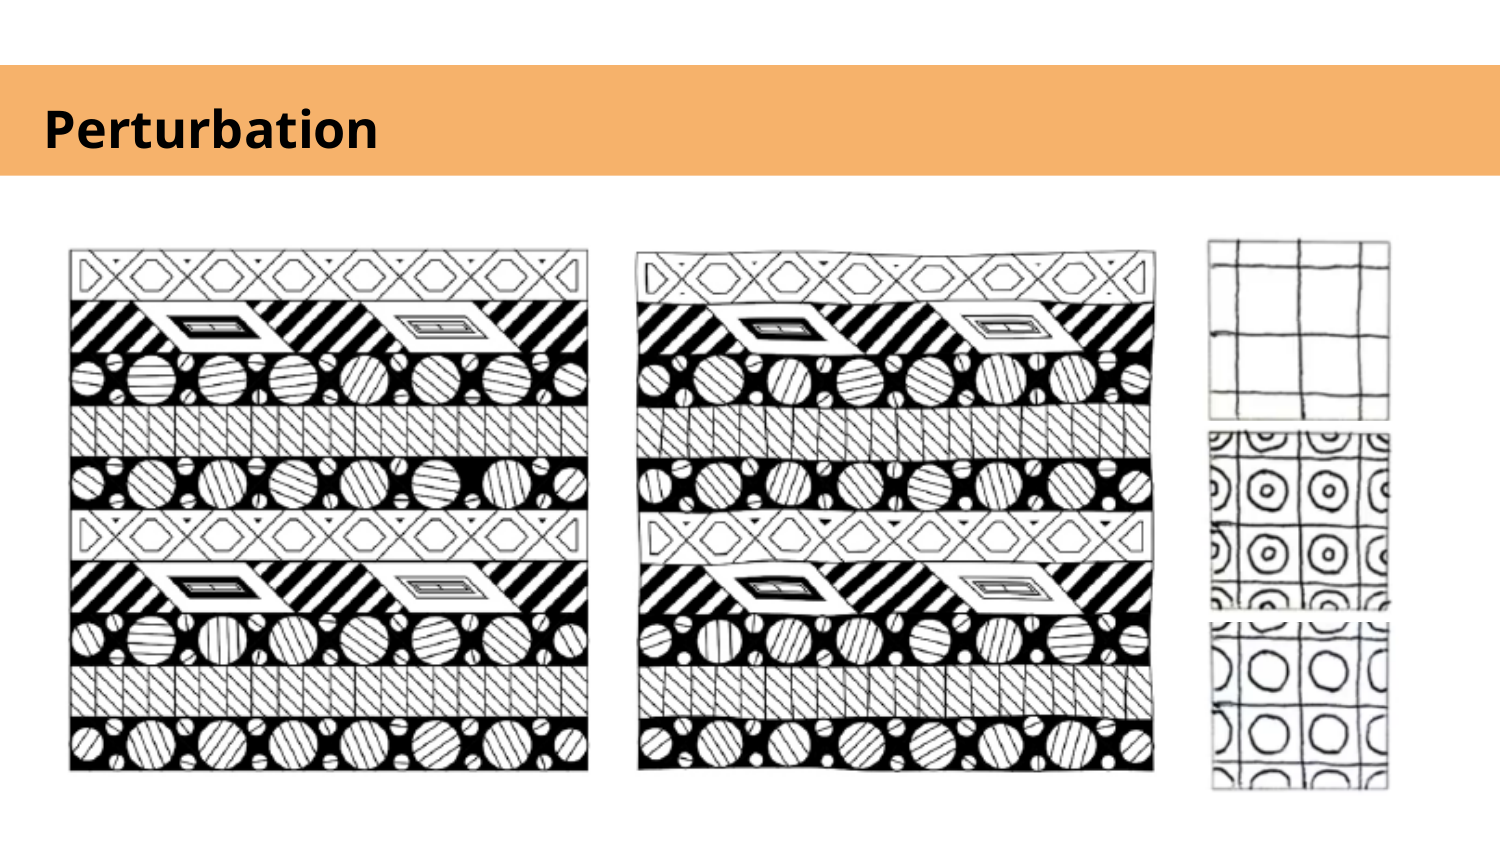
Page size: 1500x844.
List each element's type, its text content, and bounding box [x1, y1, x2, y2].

text_box Perturbation [28, 81, 563, 160]
picture [50, 244, 1170, 781]
picture [1199, 229, 1399, 799]
text_box [0, 65, 1500, 176]
